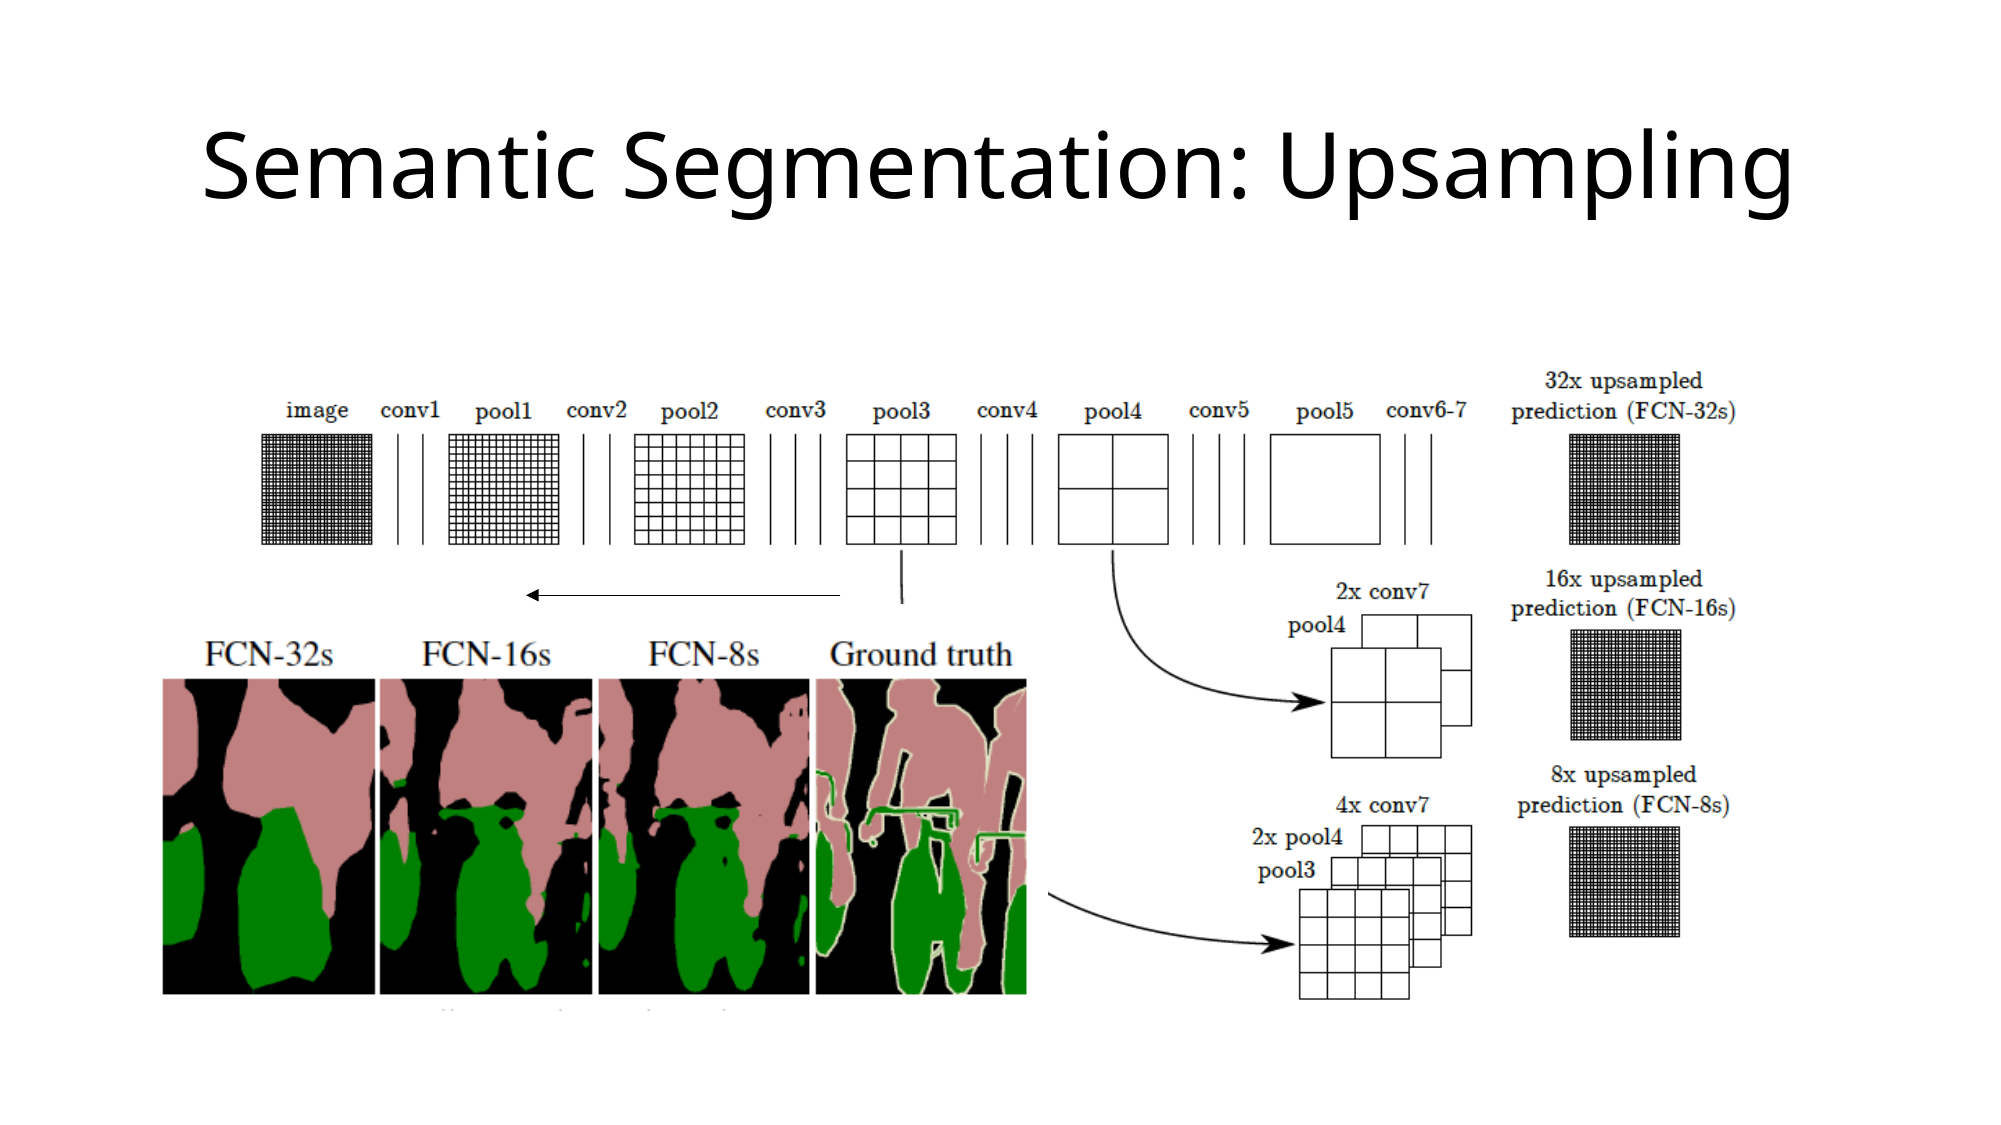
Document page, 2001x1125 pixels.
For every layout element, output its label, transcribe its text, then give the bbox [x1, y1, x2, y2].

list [137, 301, 1863, 1011]
title Semantic Segmentation: Upsampling [137, 59, 1863, 278]
picture [137, 604, 1048, 1011]
